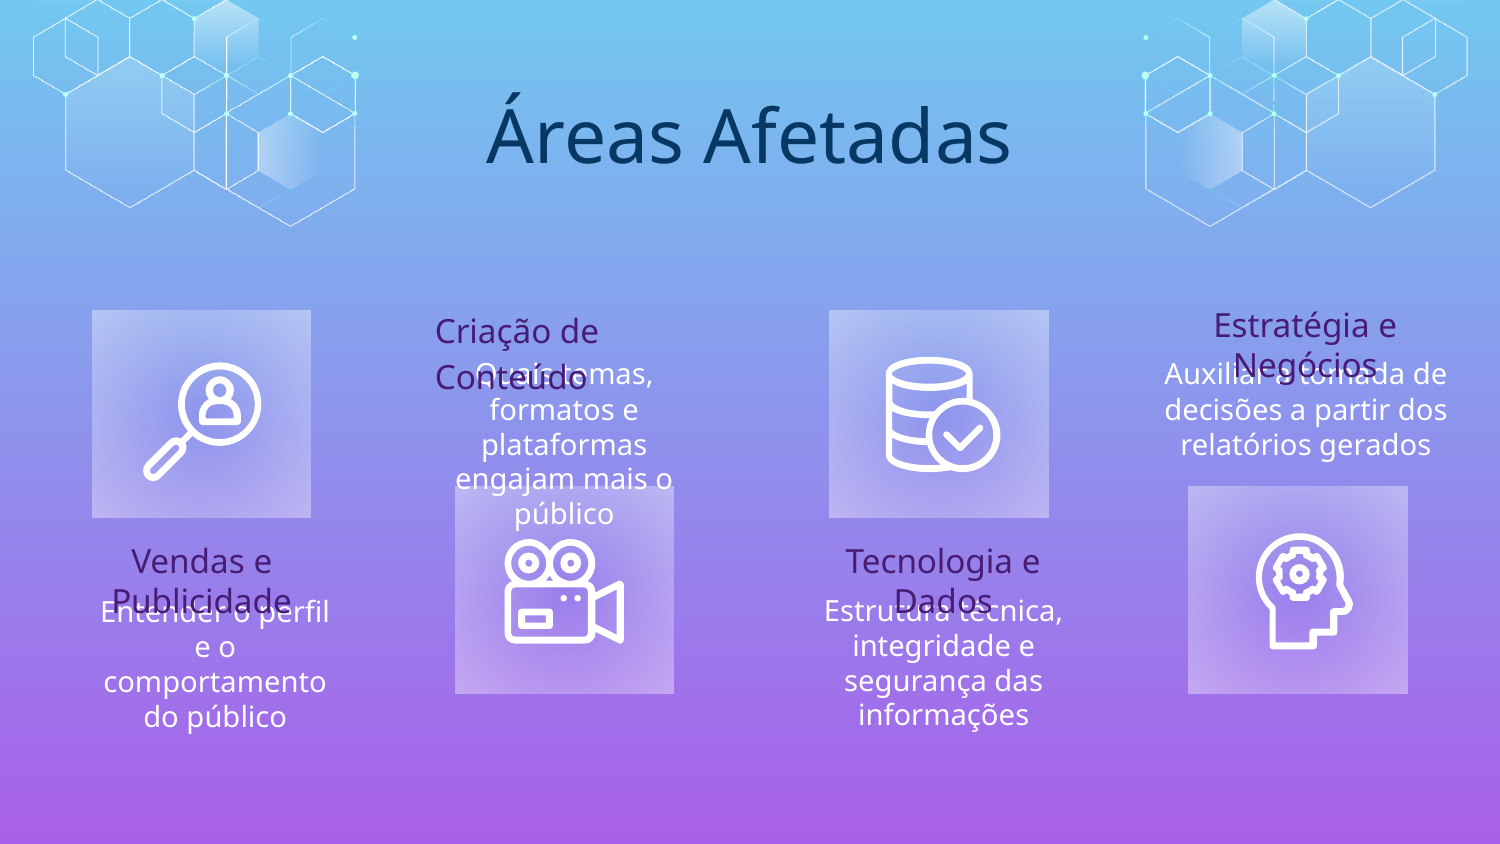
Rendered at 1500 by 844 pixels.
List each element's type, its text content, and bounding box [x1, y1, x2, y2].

picture [1123, 0, 1500, 227]
title Áreas Afetadas [75, 73, 1426, 184]
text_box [885, 356, 1001, 473]
picture [0, 0, 378, 227]
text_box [141, 362, 262, 482]
subtitle Quais temas, formatos e plataformas engajam mais o público [413, 340, 715, 480]
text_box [1255, 533, 1356, 650]
subtitle Tecnologia e Dados [809, 525, 1077, 602]
subtitle Estrutura técnica, integridade e segurança das informações [793, 576, 1095, 716]
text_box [504, 538, 625, 644]
subtitle Estratégia e Negócios [1154, 289, 1457, 366]
subtitle Entender o perfil e o comportamento do público [75, 602, 356, 716]
subtitle Auxiliar a tomada de decisões a partir dos relatórios gerados [1145, 340, 1467, 480]
subtitle Criação de Conteúdo [419, 289, 709, 366]
text_box [112, 329, 292, 500]
subtitle Vendas e Publicidade [48, 525, 356, 602]
